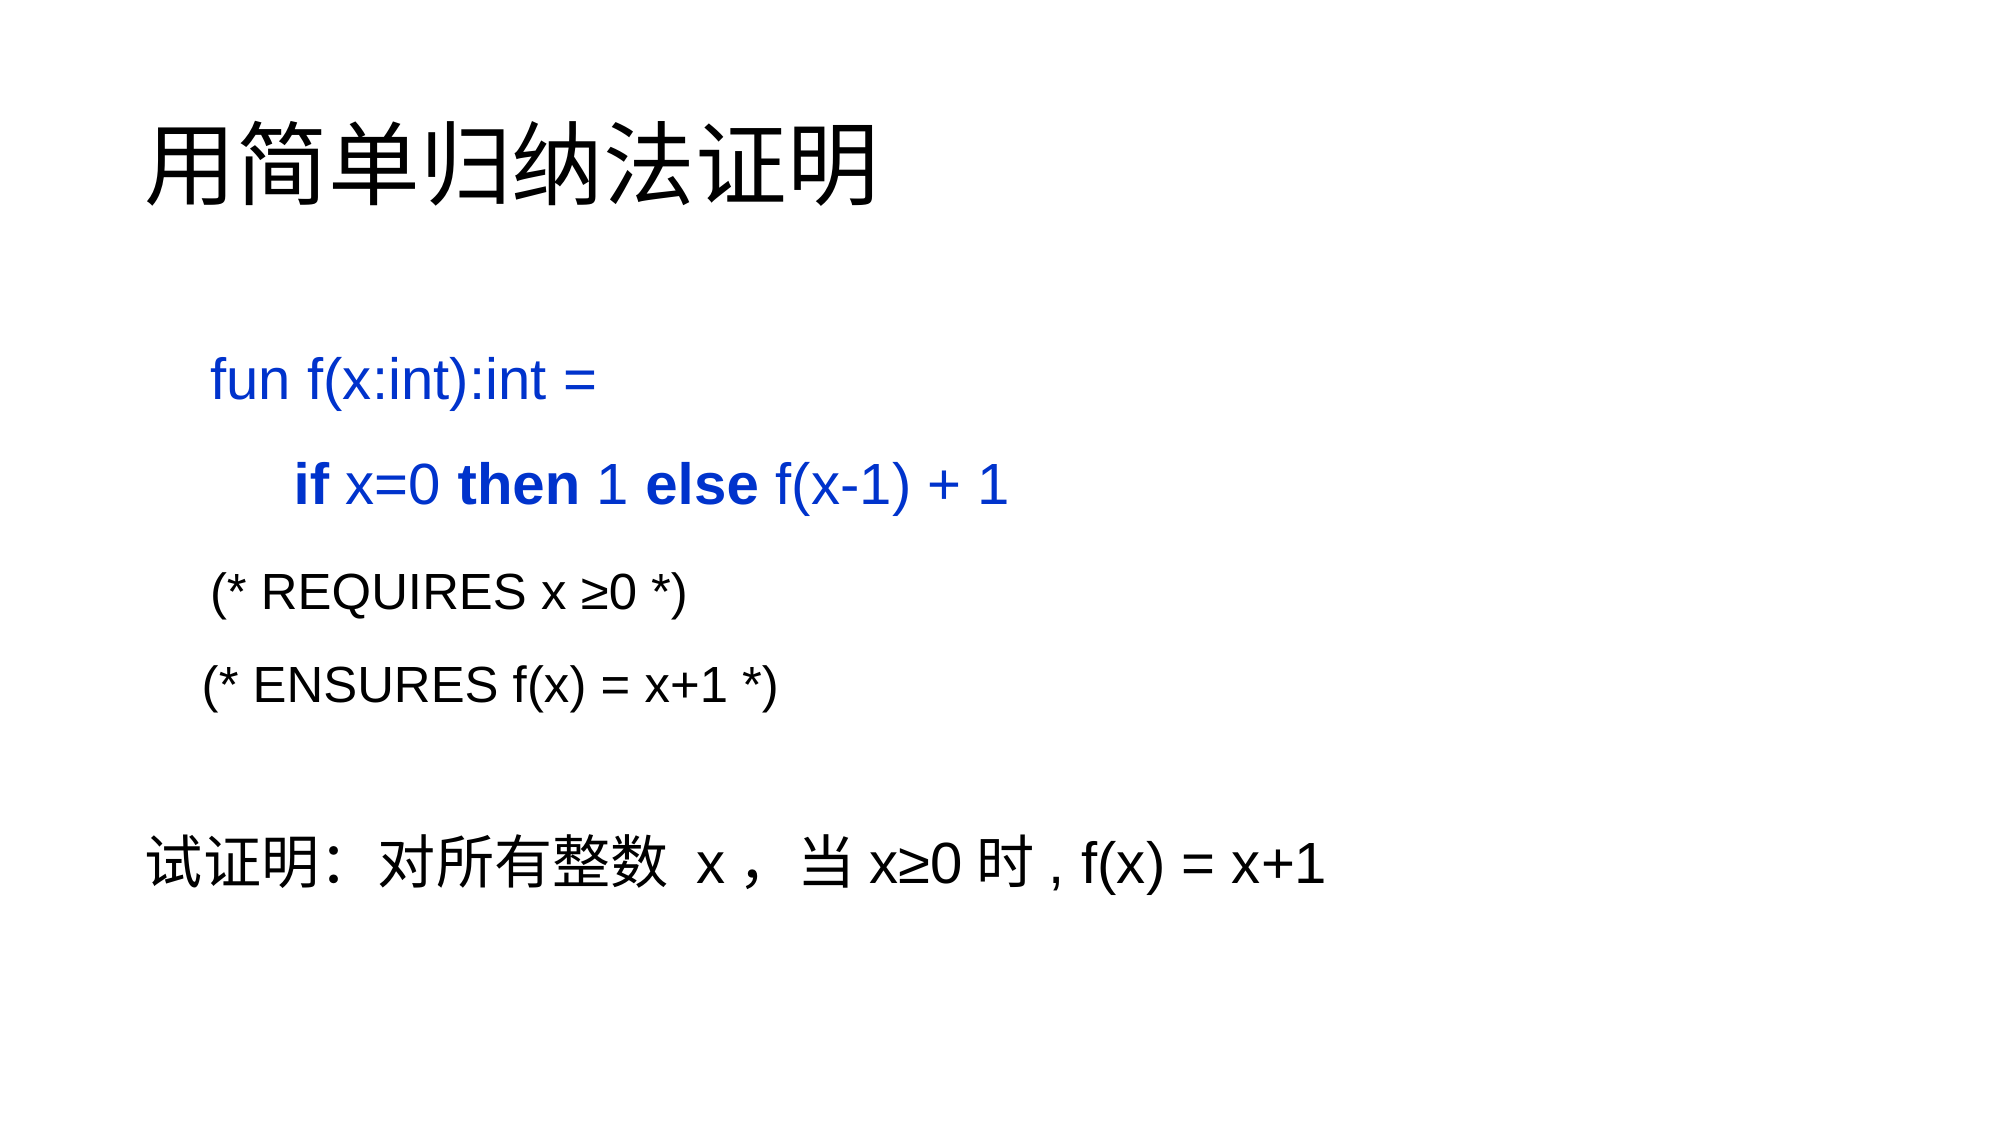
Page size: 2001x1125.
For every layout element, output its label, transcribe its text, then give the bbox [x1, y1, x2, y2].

list fun f(x:int):int = if x=0 then 1 else f(x-1) + 1 (* REQUIRES x ≥0 *) (* ENSURES f(x) = x+1 *) 试证明：对所有整数 x，当x≥0时, f(x) = x+1 [136, 298, 1863, 1014]
title 用简单归纳法证明 [136, 59, 1863, 278]
